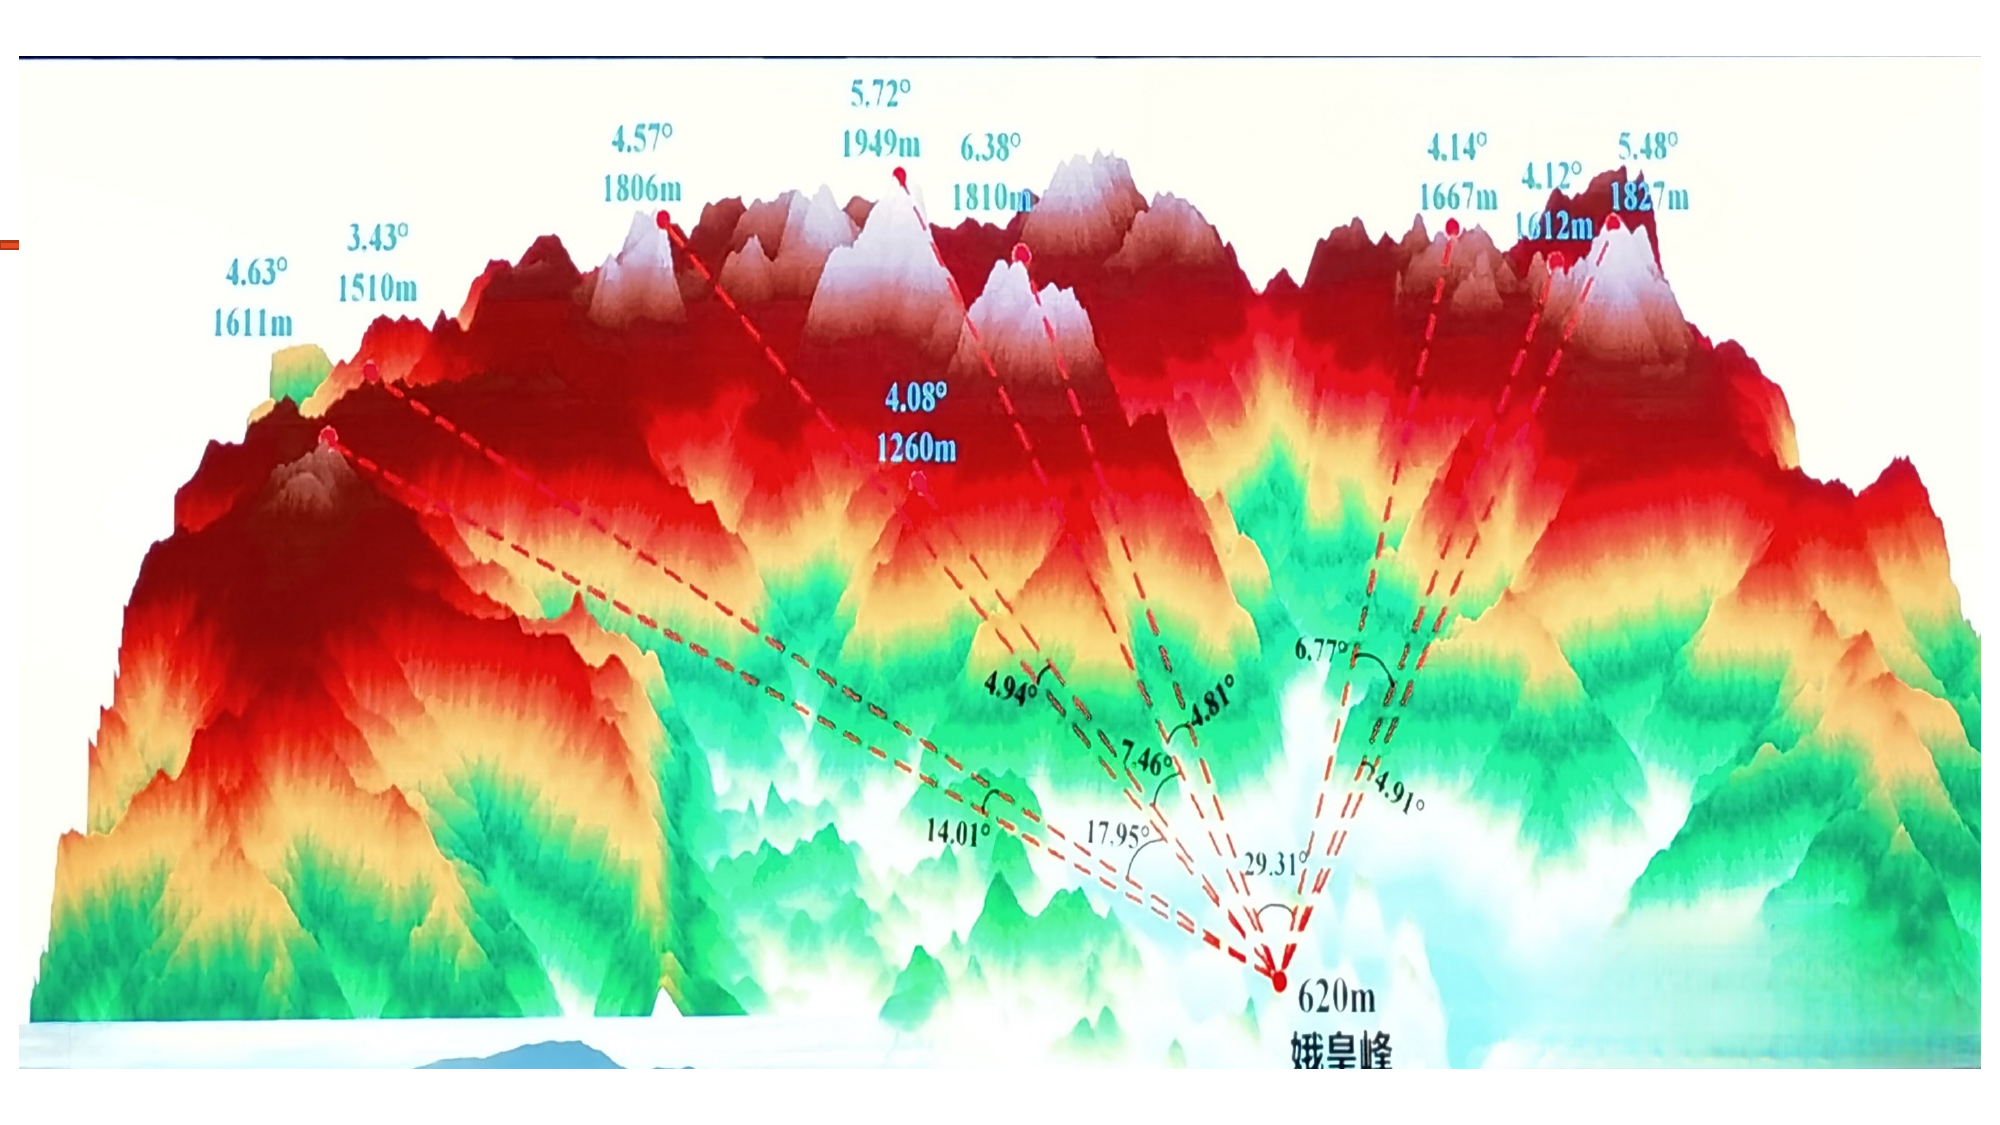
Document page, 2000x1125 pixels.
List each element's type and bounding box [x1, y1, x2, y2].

list [19, 56, 1981, 1069]
